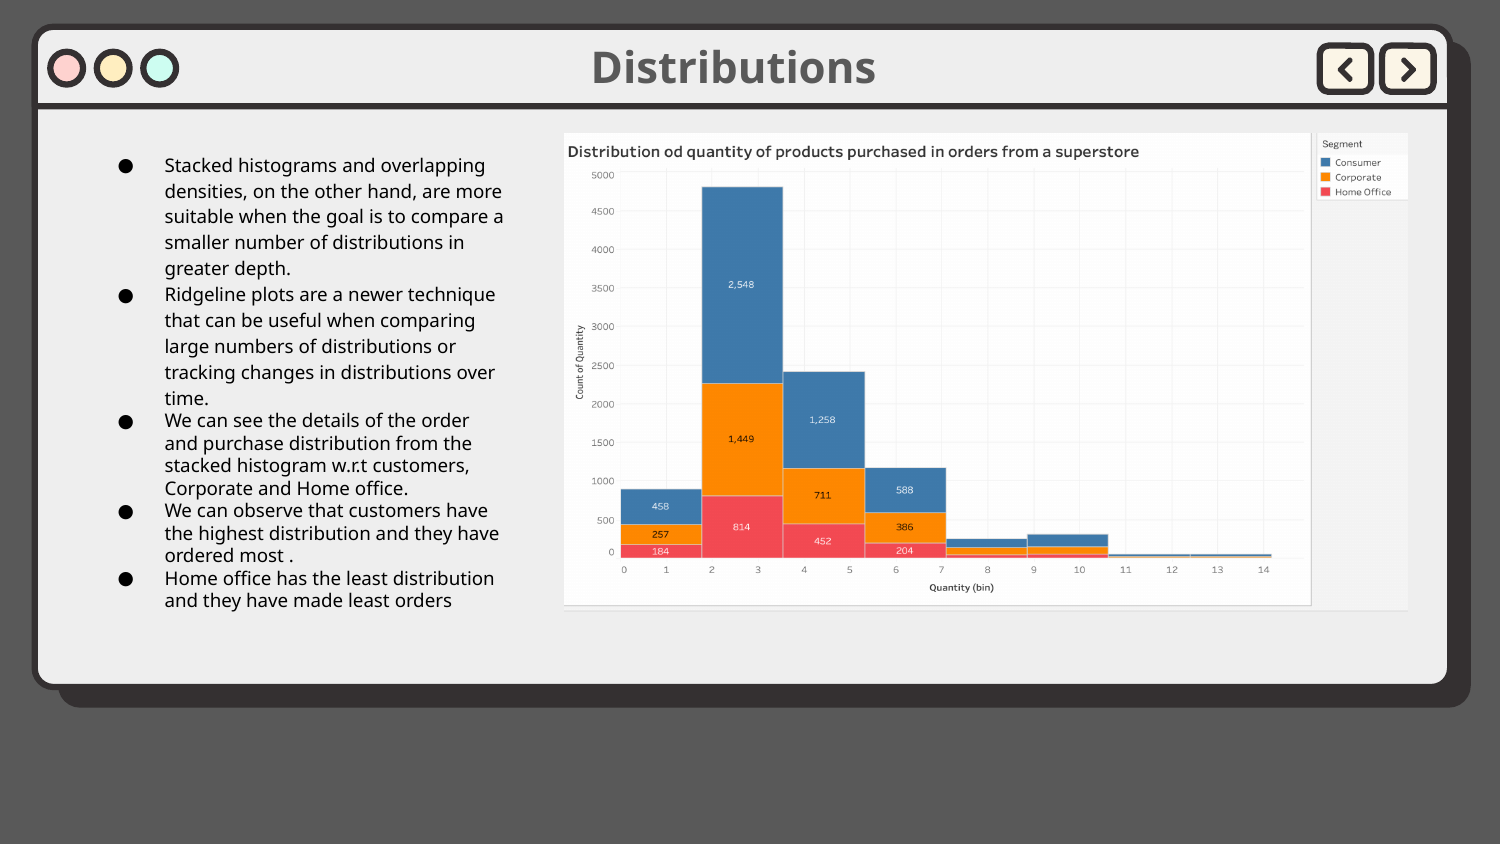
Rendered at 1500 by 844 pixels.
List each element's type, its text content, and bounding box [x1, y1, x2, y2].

subtitle Distributions [202, 26, 1264, 106]
picture [564, 133, 1408, 612]
text_box Stacked histograms and overlapping densities, on the other hand, are more suitable when the goal is to compare a smaller number of distributions in greater depth. Ridgeline plots are a newer technique that can be useful when comparing large numbers of distributions or tracking changes in distributions over time. We can see the details of the order and purchase distribution from the stacked histogram w.r.t customers, Corporate and Home office. We can observe that customers have the highest distribution and they have ordered most . Home office has the least distribution and they have made least orders [74, 112, 522, 672]
